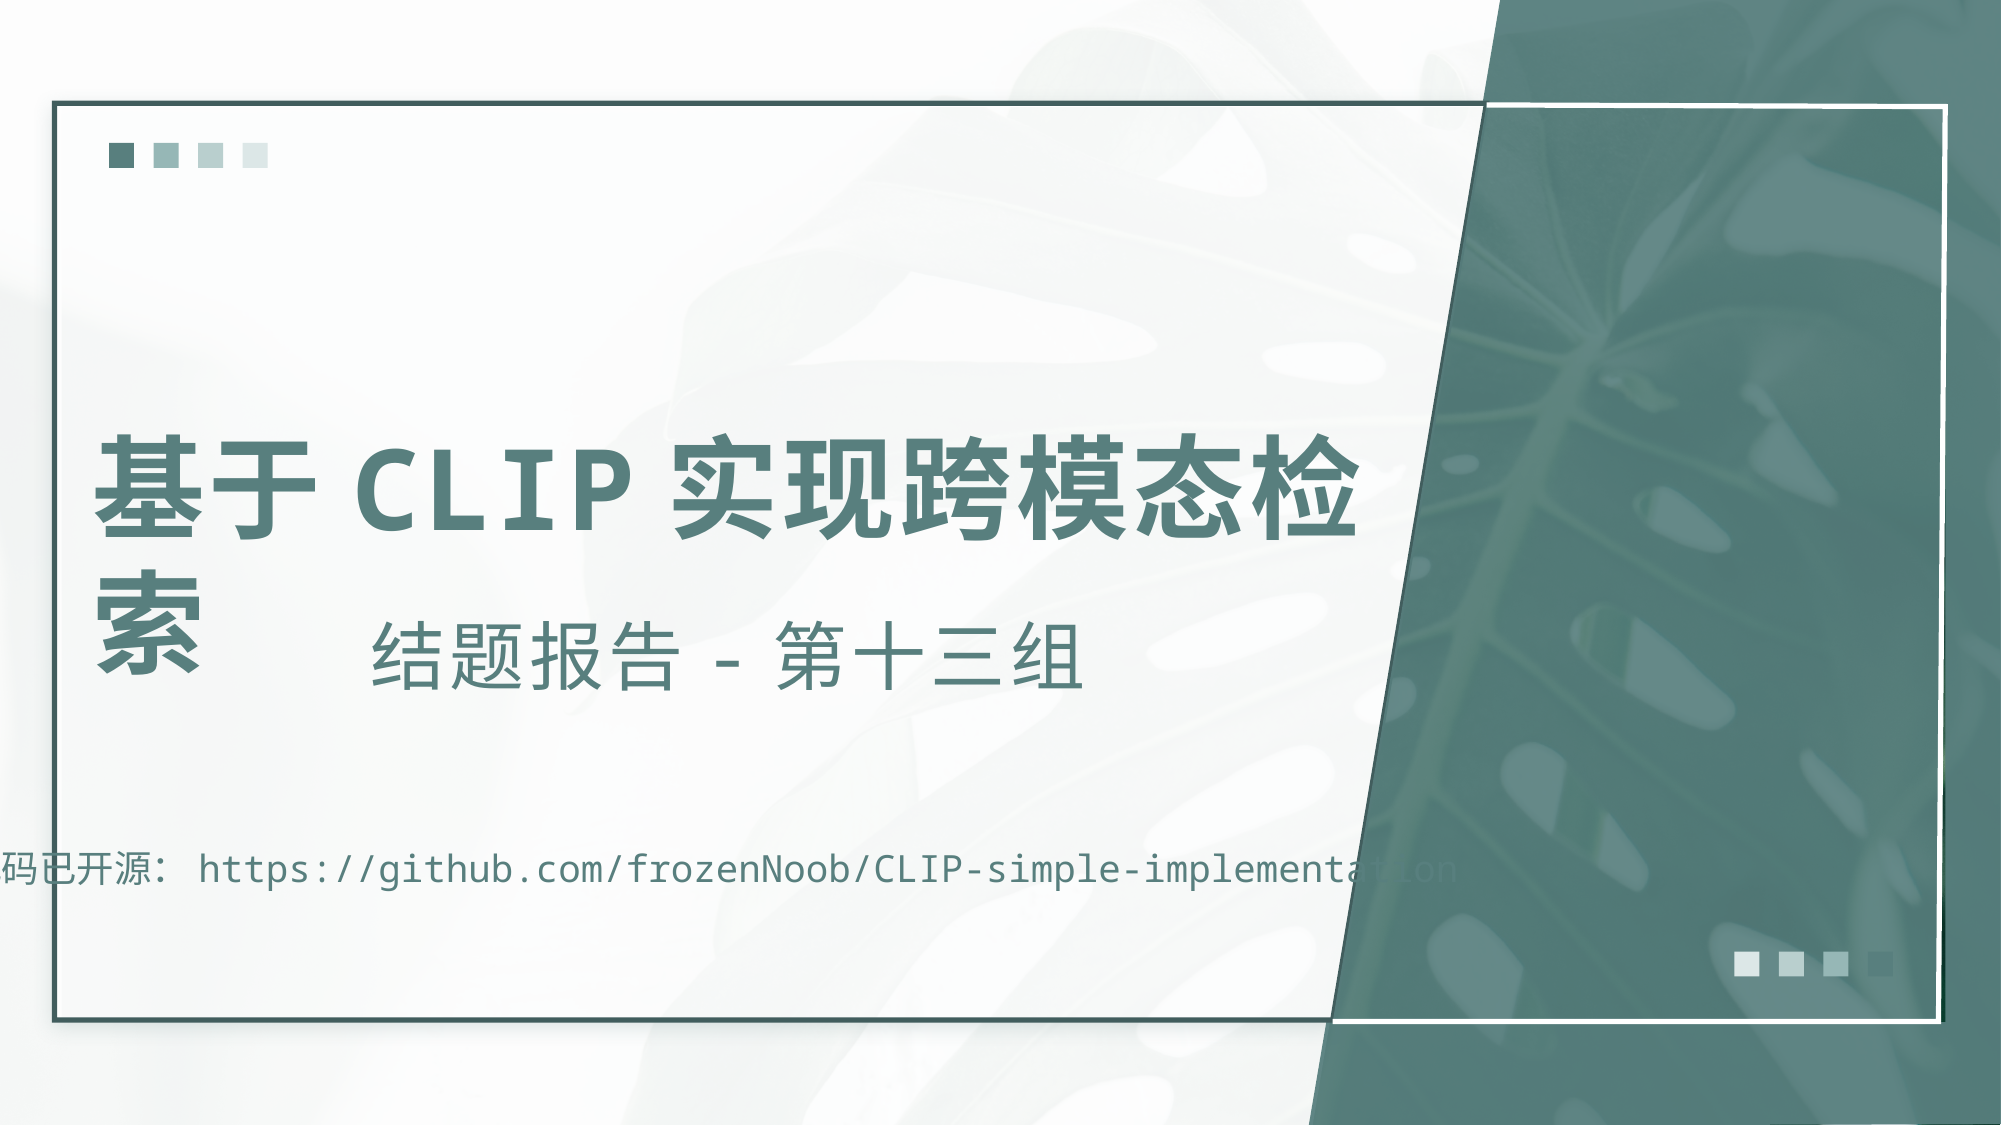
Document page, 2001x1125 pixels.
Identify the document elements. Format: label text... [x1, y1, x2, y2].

picture [1942, 490, 1946, 1022]
text_box 结题报告-第十三组 [370, 609, 1462, 700]
text_box 基于CLIP实现跨模态检索 [77, 410, 1412, 696]
text_box 代码已开源：https://github.com/frozenNoob/CLIP-simple-implementation [0, 838, 1474, 898]
